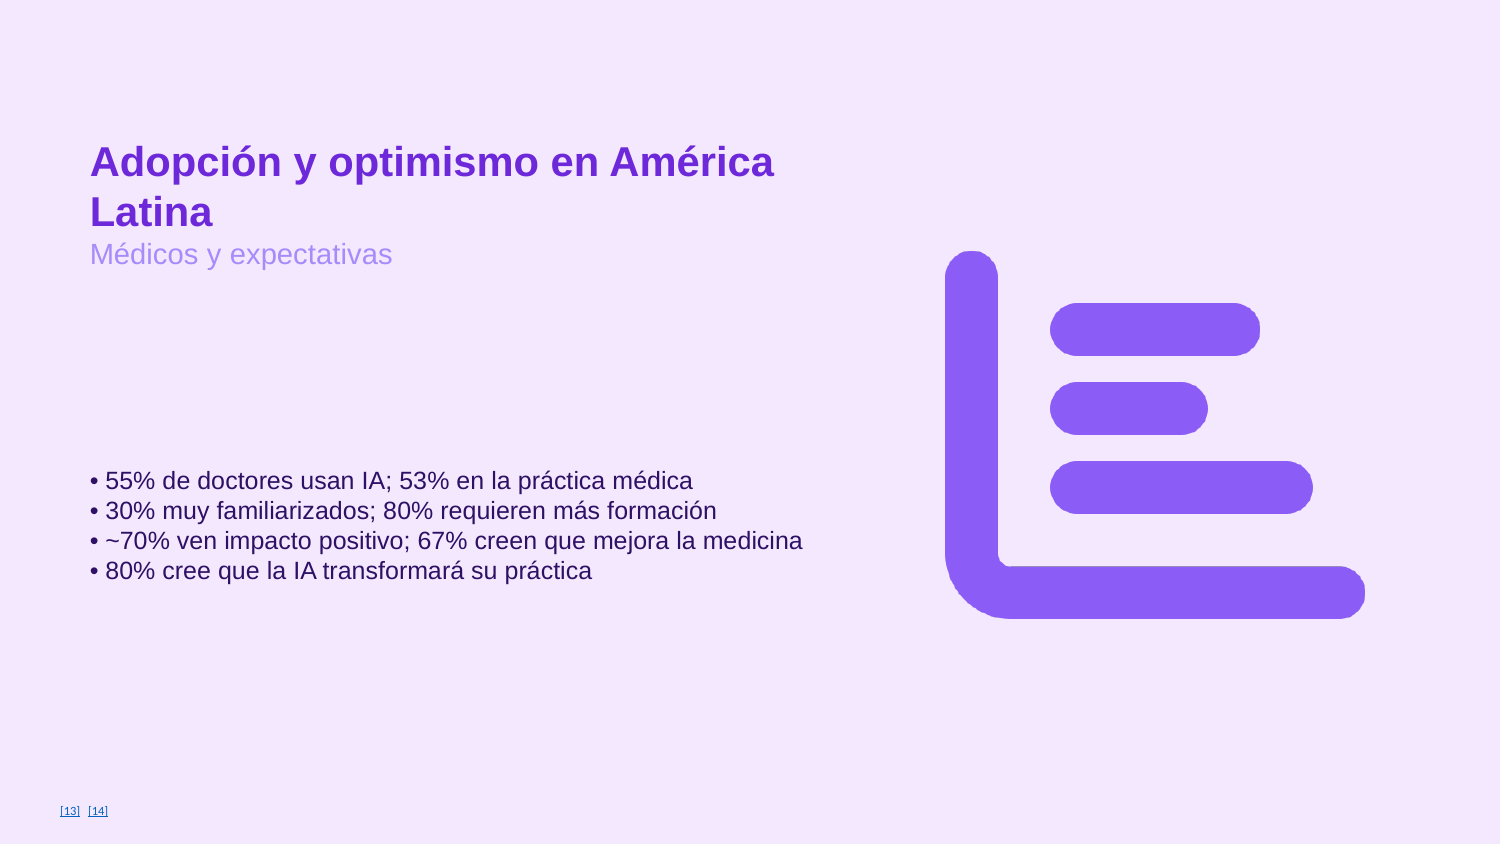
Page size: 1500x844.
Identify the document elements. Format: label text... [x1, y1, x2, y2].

text_box [13] [14] [59, 791, 1440, 829]
text_box Adopción y optimismo en América Latina Médicos y expectativas [74, 119, 900, 285]
text_box • 55% de doctores usan IA; 53% en la práctica médica • 30% muy familiarizados; 80% requieren más formación • ~70% ven impacto positivo; 67% creen que mejora la medicina • 80% cree que la IA transformará su práctica [74, 299, 900, 750]
picture [944, 224, 1365, 645]
